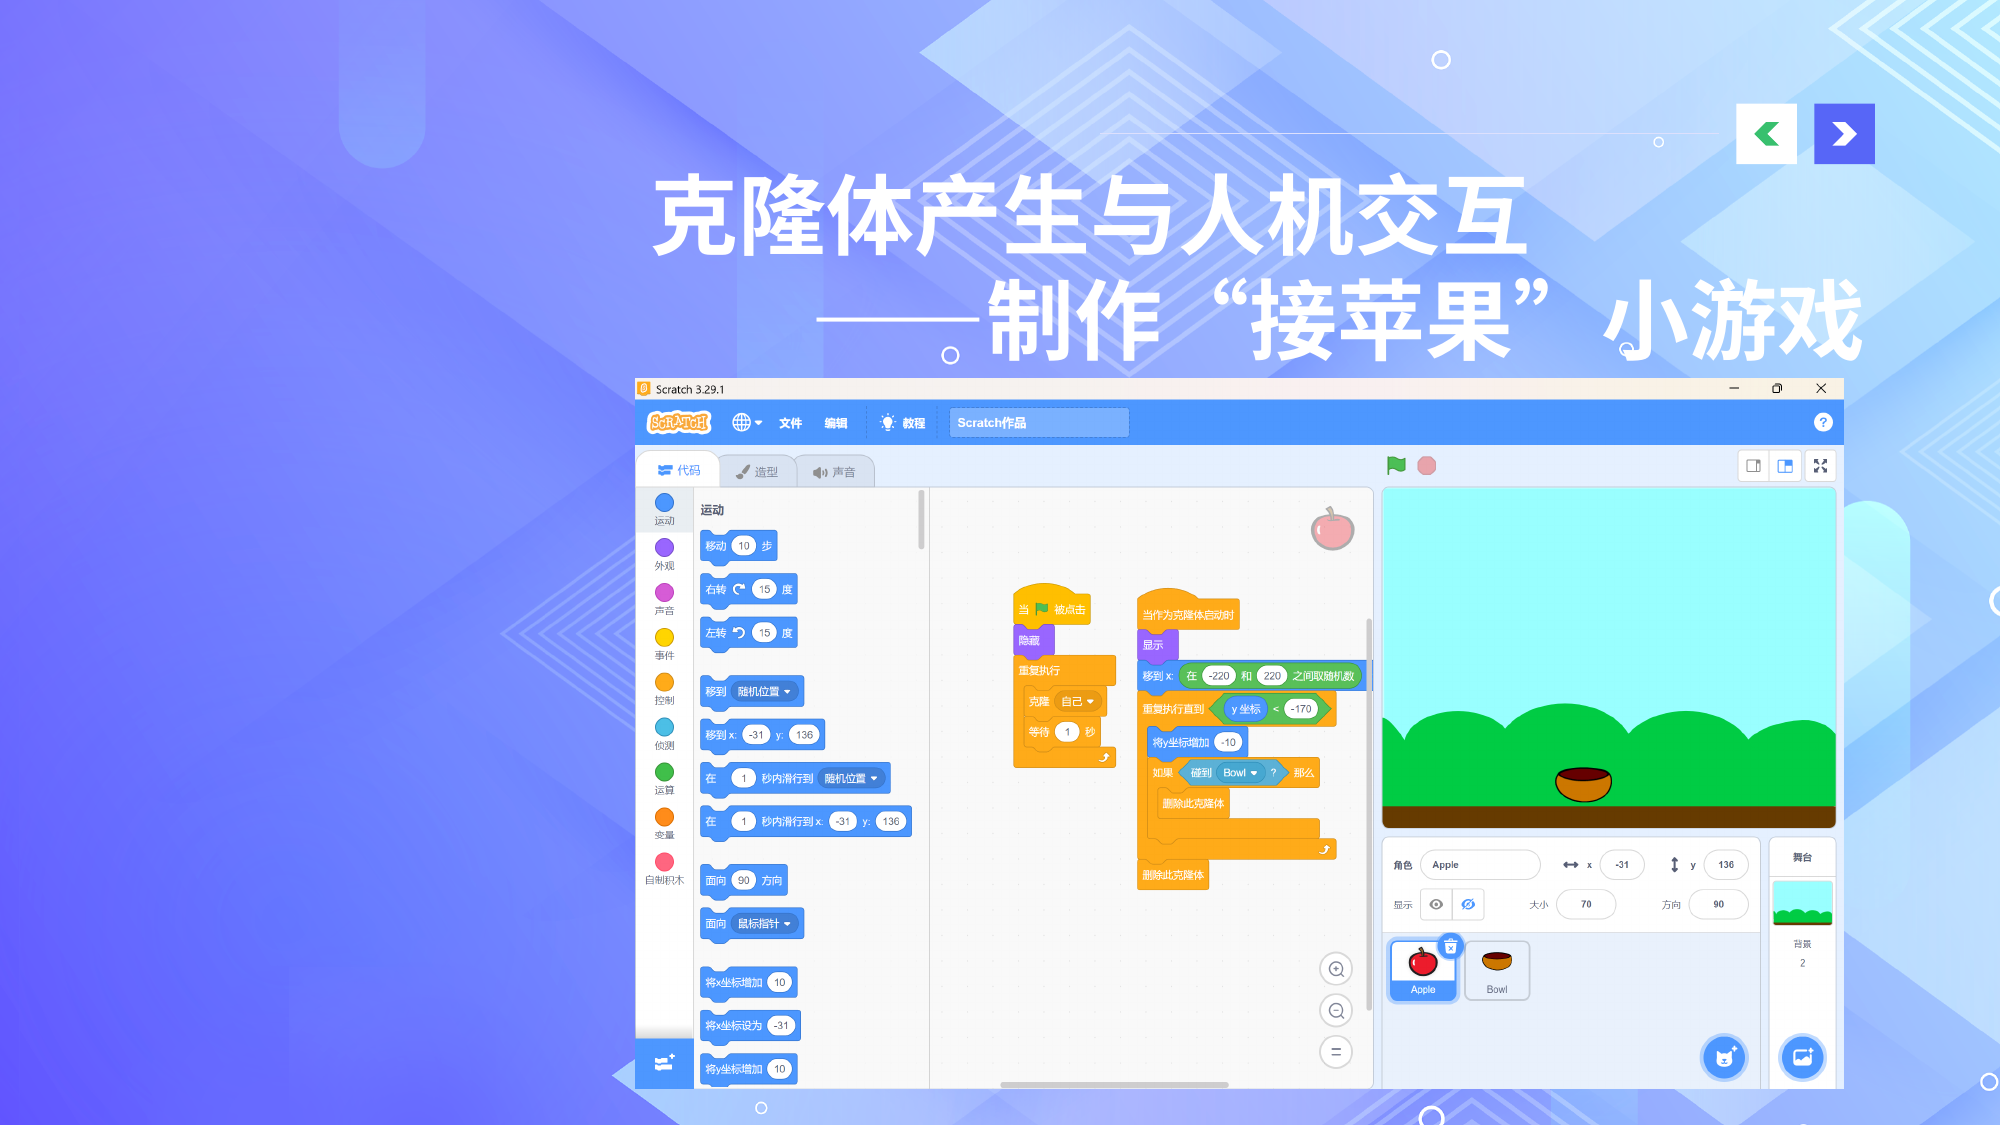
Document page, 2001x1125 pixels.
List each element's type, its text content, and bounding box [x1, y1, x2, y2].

picture [0, 0, 2000, 1125]
title 克隆体产生与人机交互 ——制作“接苹果”小游戏 [635, 138, 1890, 379]
